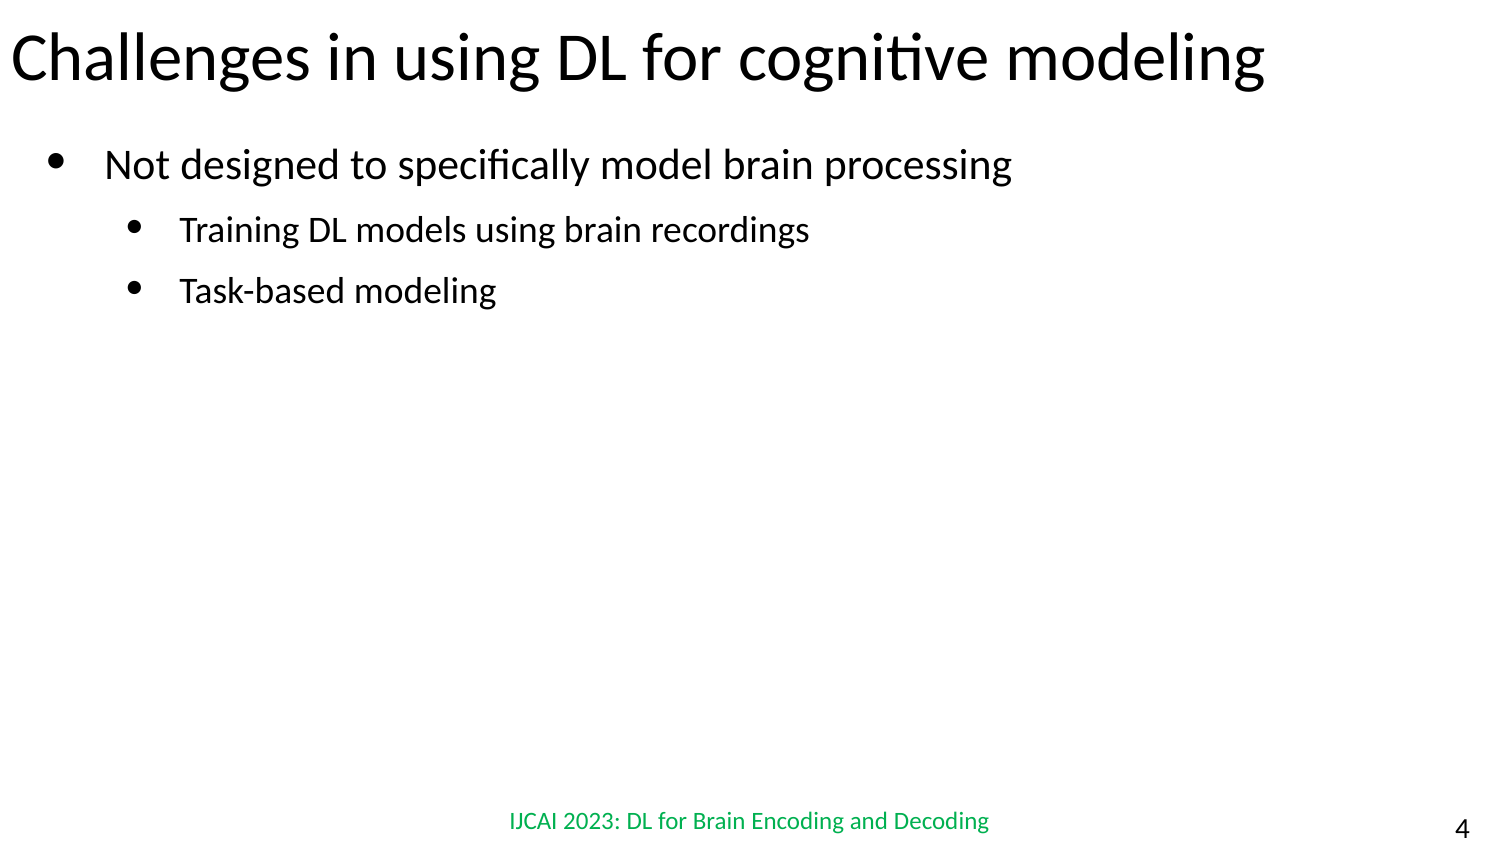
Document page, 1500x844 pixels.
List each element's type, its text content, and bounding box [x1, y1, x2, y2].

title Challenges in using DL for cognitive modeling [0, 0, 1500, 118]
slide_number ‹#› [1059, 803, 1482, 844]
list Not designed to specifically model brain processing Training DL models using brain recordings Task-based modeling [18, 135, 1482, 775]
